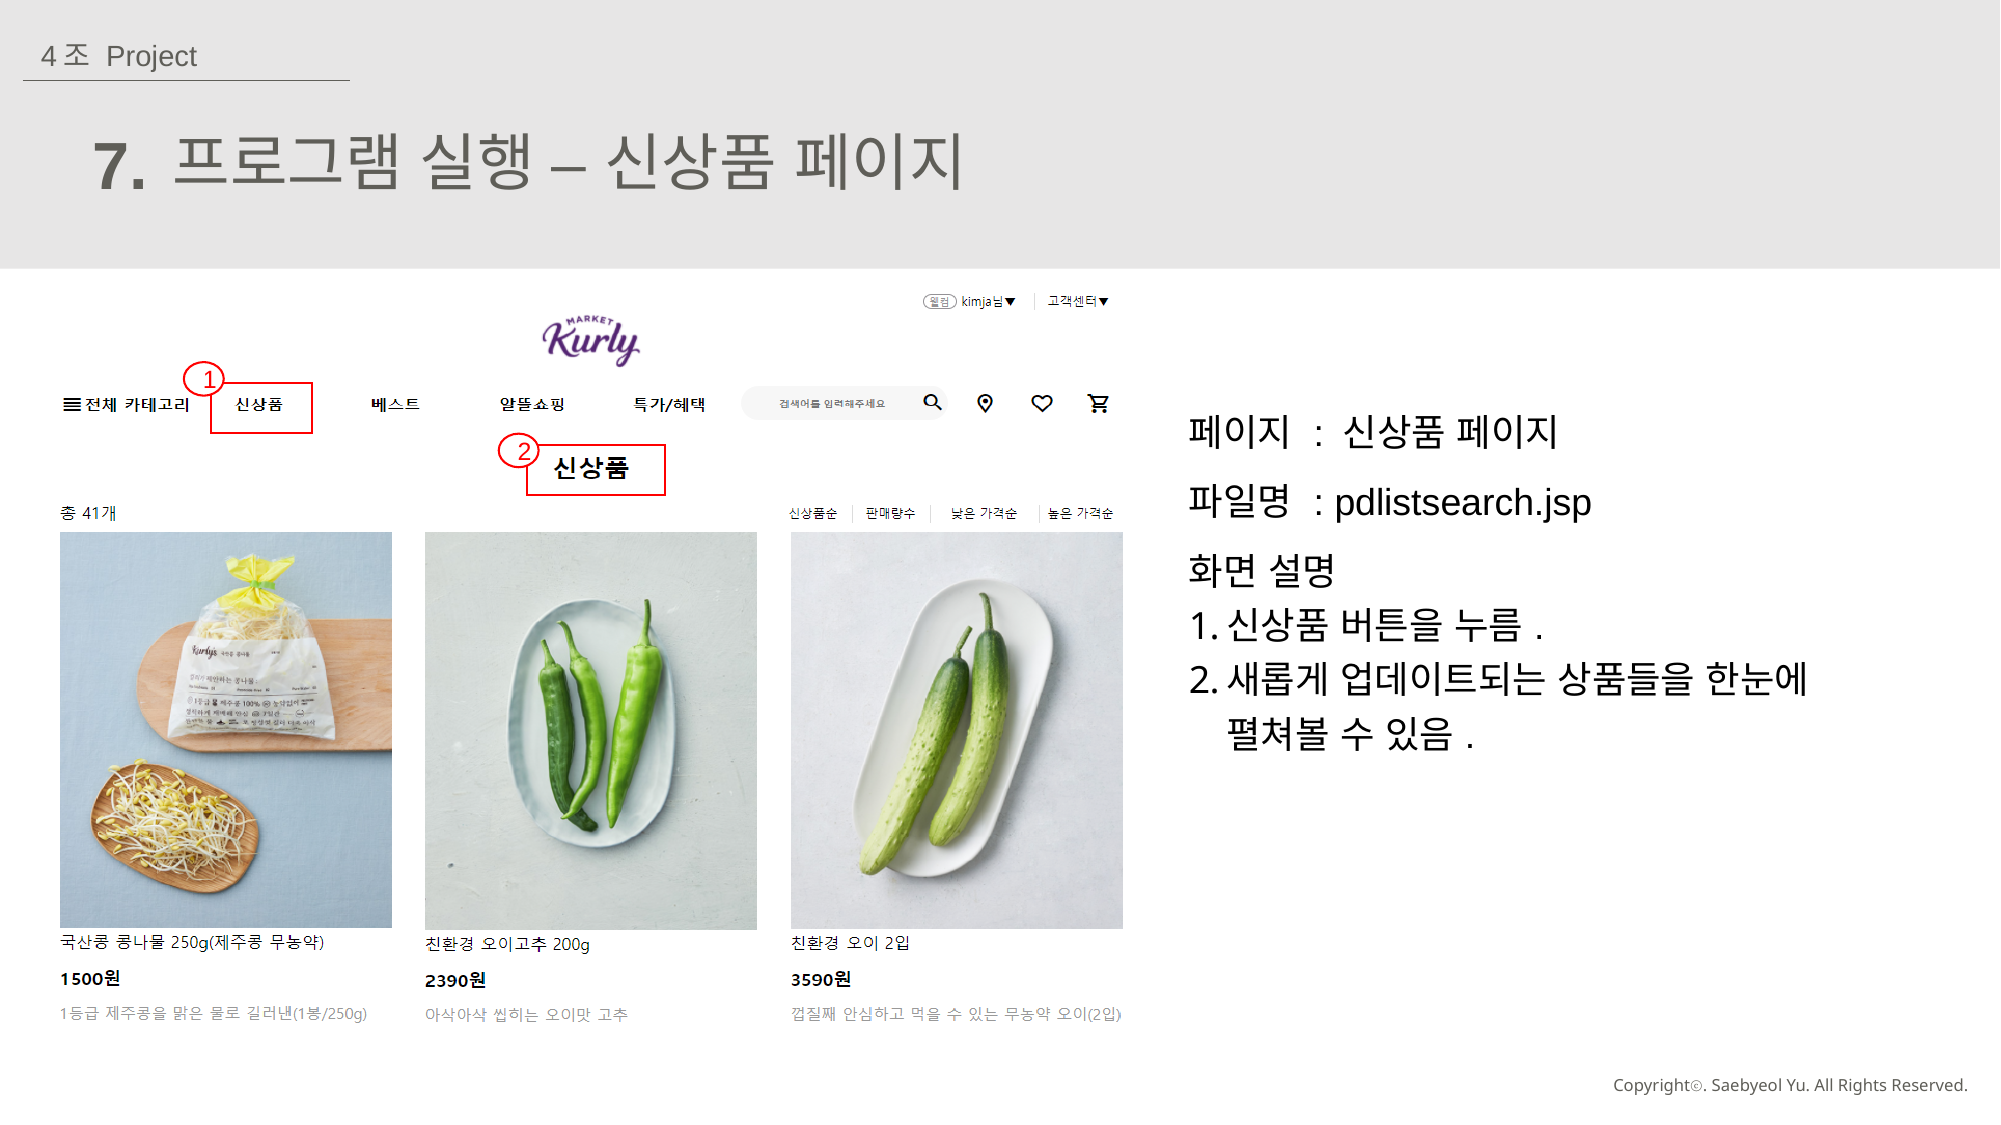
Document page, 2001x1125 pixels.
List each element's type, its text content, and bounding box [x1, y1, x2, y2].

text_box 프로그램 실행 – 신상품 페이지 [164, 115, 1548, 206]
text_box [0, 0, 2000, 269]
text_box 7. [22, 115, 164, 211]
table_cell 화면 설명 신상품 버튼을 누름. 새롭게 업데이트되는 상품들을 한눈에 펼쳐볼 수 있음. [1174, 534, 1835, 1039]
picture [42, 286, 1148, 1100]
text_box 4조 Project [25, 30, 265, 80]
table_header 페이지 : 신상품 페이지 [1174, 396, 1835, 465]
table_cell 파일명 : pdlistsearch.jsp [1174, 465, 1835, 534]
